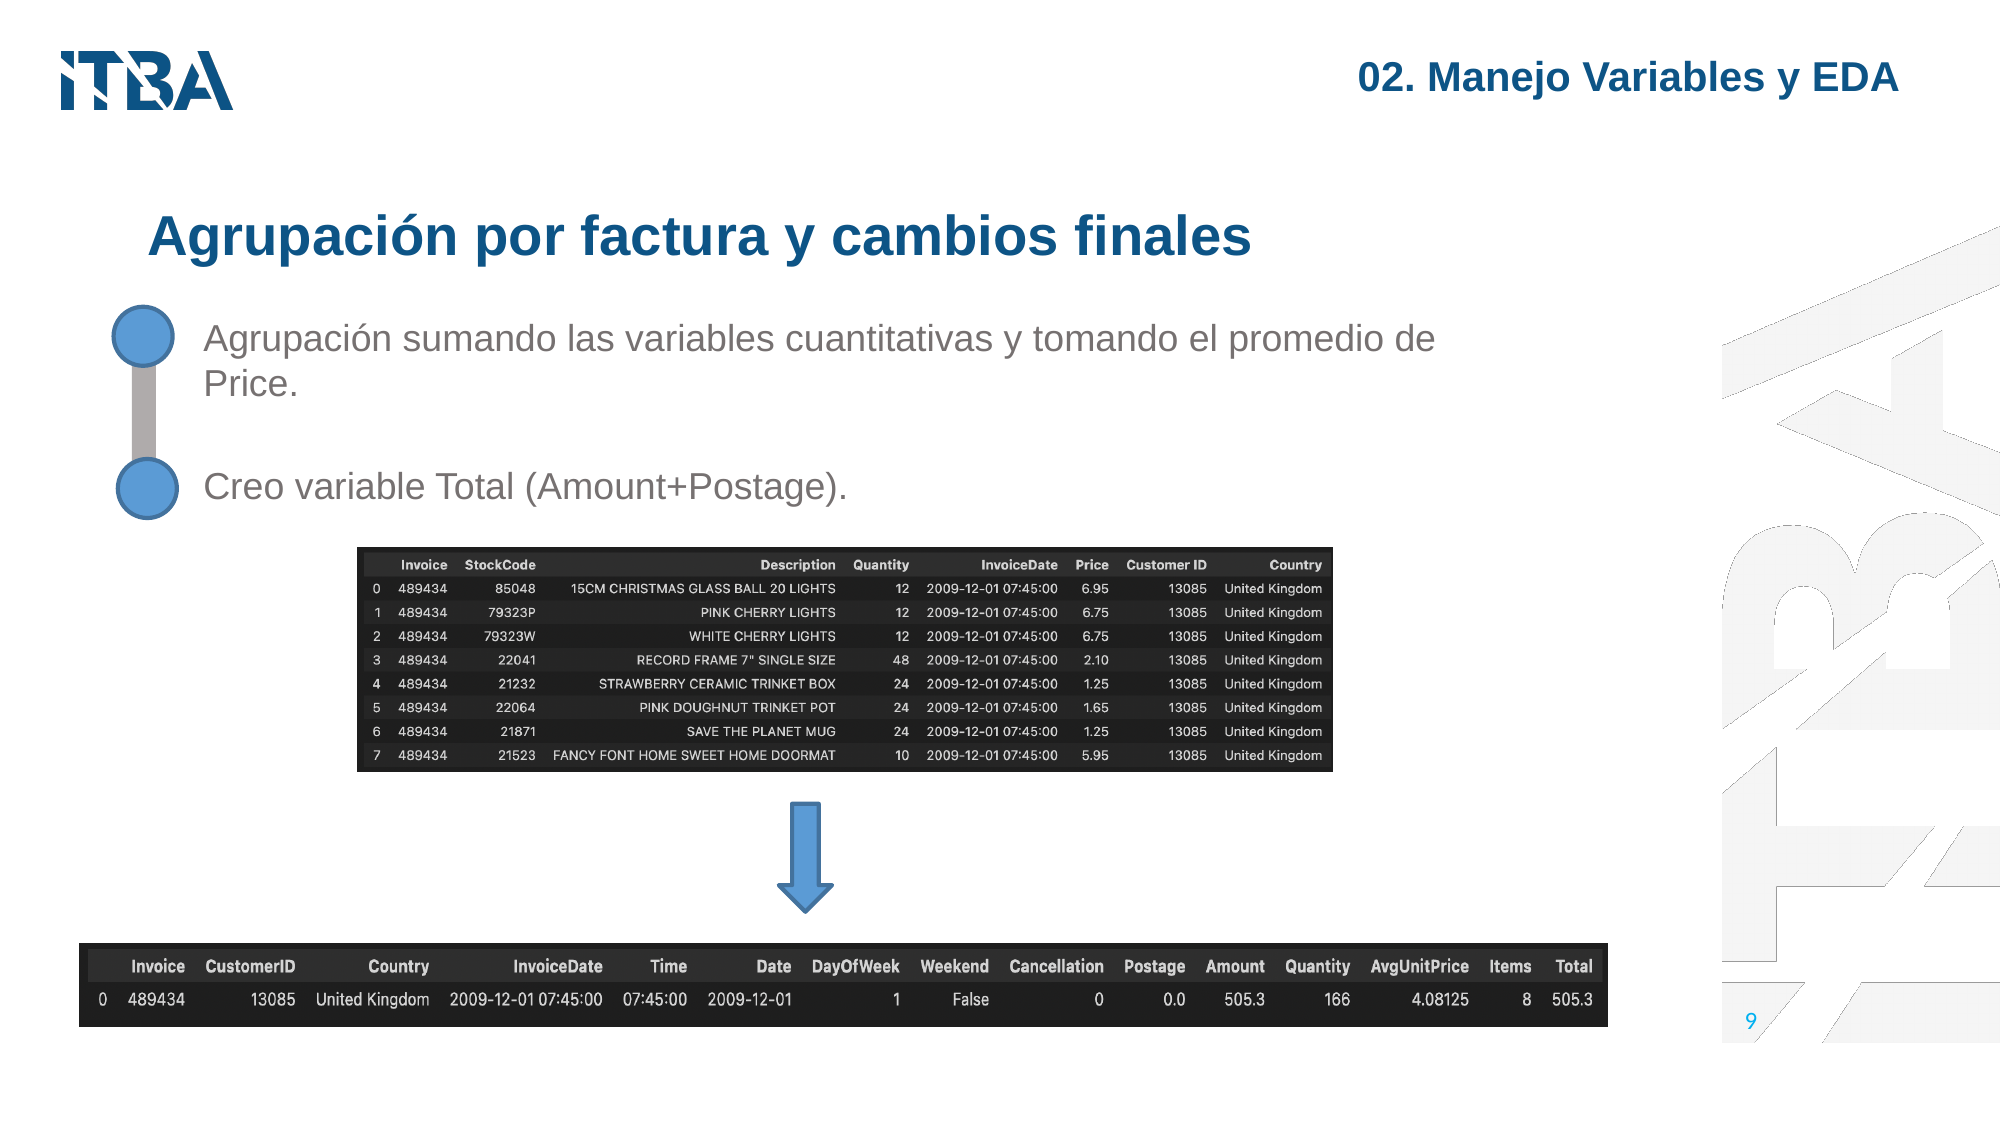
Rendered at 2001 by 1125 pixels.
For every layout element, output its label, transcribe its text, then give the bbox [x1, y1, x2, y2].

slide_number 9 [1322, 989, 1773, 1050]
text_box Creo variable Total (Amount+Postage). [188, 454, 1286, 515]
text_box [111, 304, 175, 368]
text_box Agrupación por factura y cambios finales [129, 191, 1375, 275]
picture [79, 943, 1609, 1028]
text_box 02. Manejo Variables y EDA [1339, 42, 1939, 108]
picture [1722, 225, 2000, 1043]
text_box Agrupación sumando las variables cuantitativas y tomando el promedio de Price. [188, 306, 1556, 412]
text_box [130, 365, 158, 461]
text_box [776, 801, 835, 914]
picture [61, 50, 234, 110]
picture [357, 547, 1334, 772]
text_box [115, 456, 179, 521]
